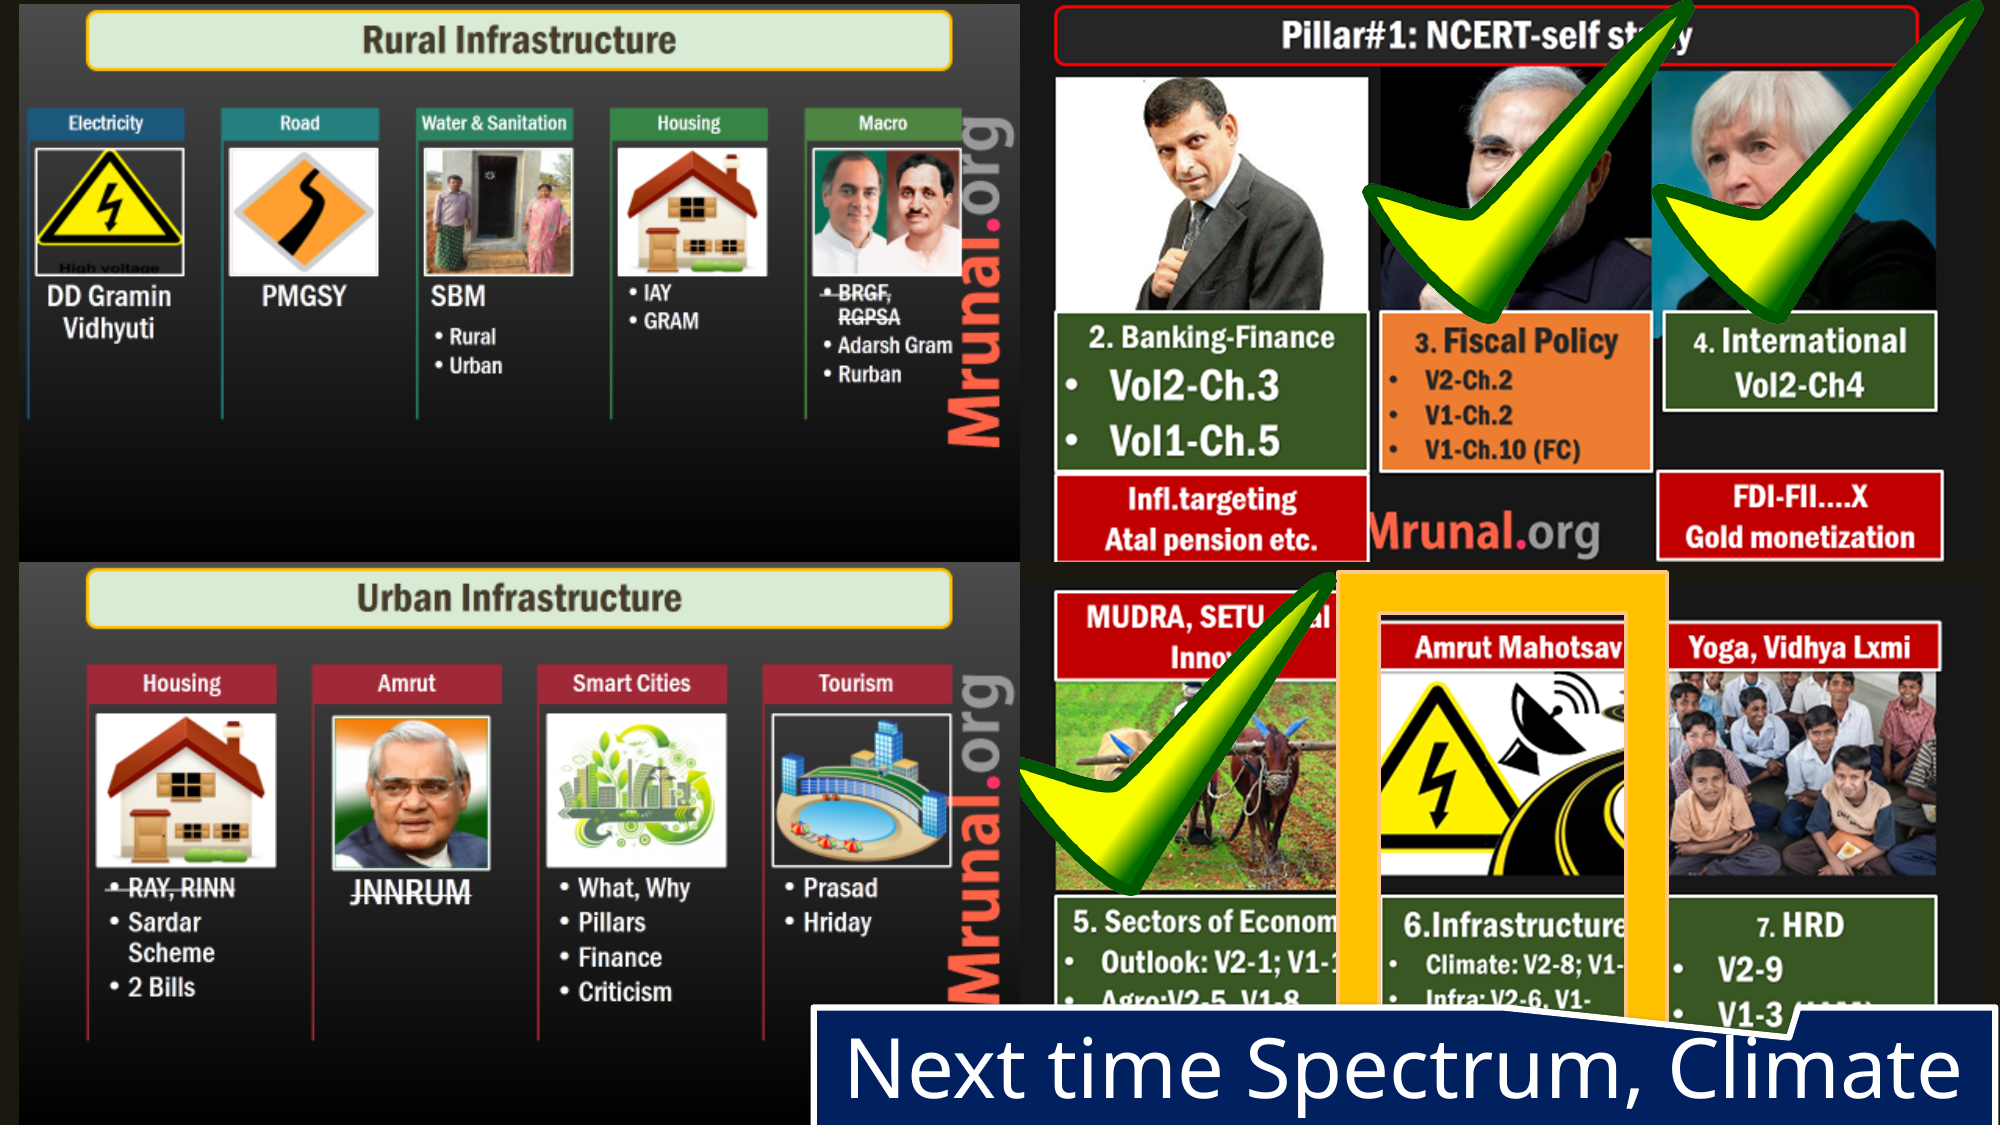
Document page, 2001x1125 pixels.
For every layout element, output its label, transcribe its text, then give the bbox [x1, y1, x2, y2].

picture [19, 0, 1986, 1125]
text_box Next time Spectrum, Climate Change [1990, 1004, 1999, 1125]
